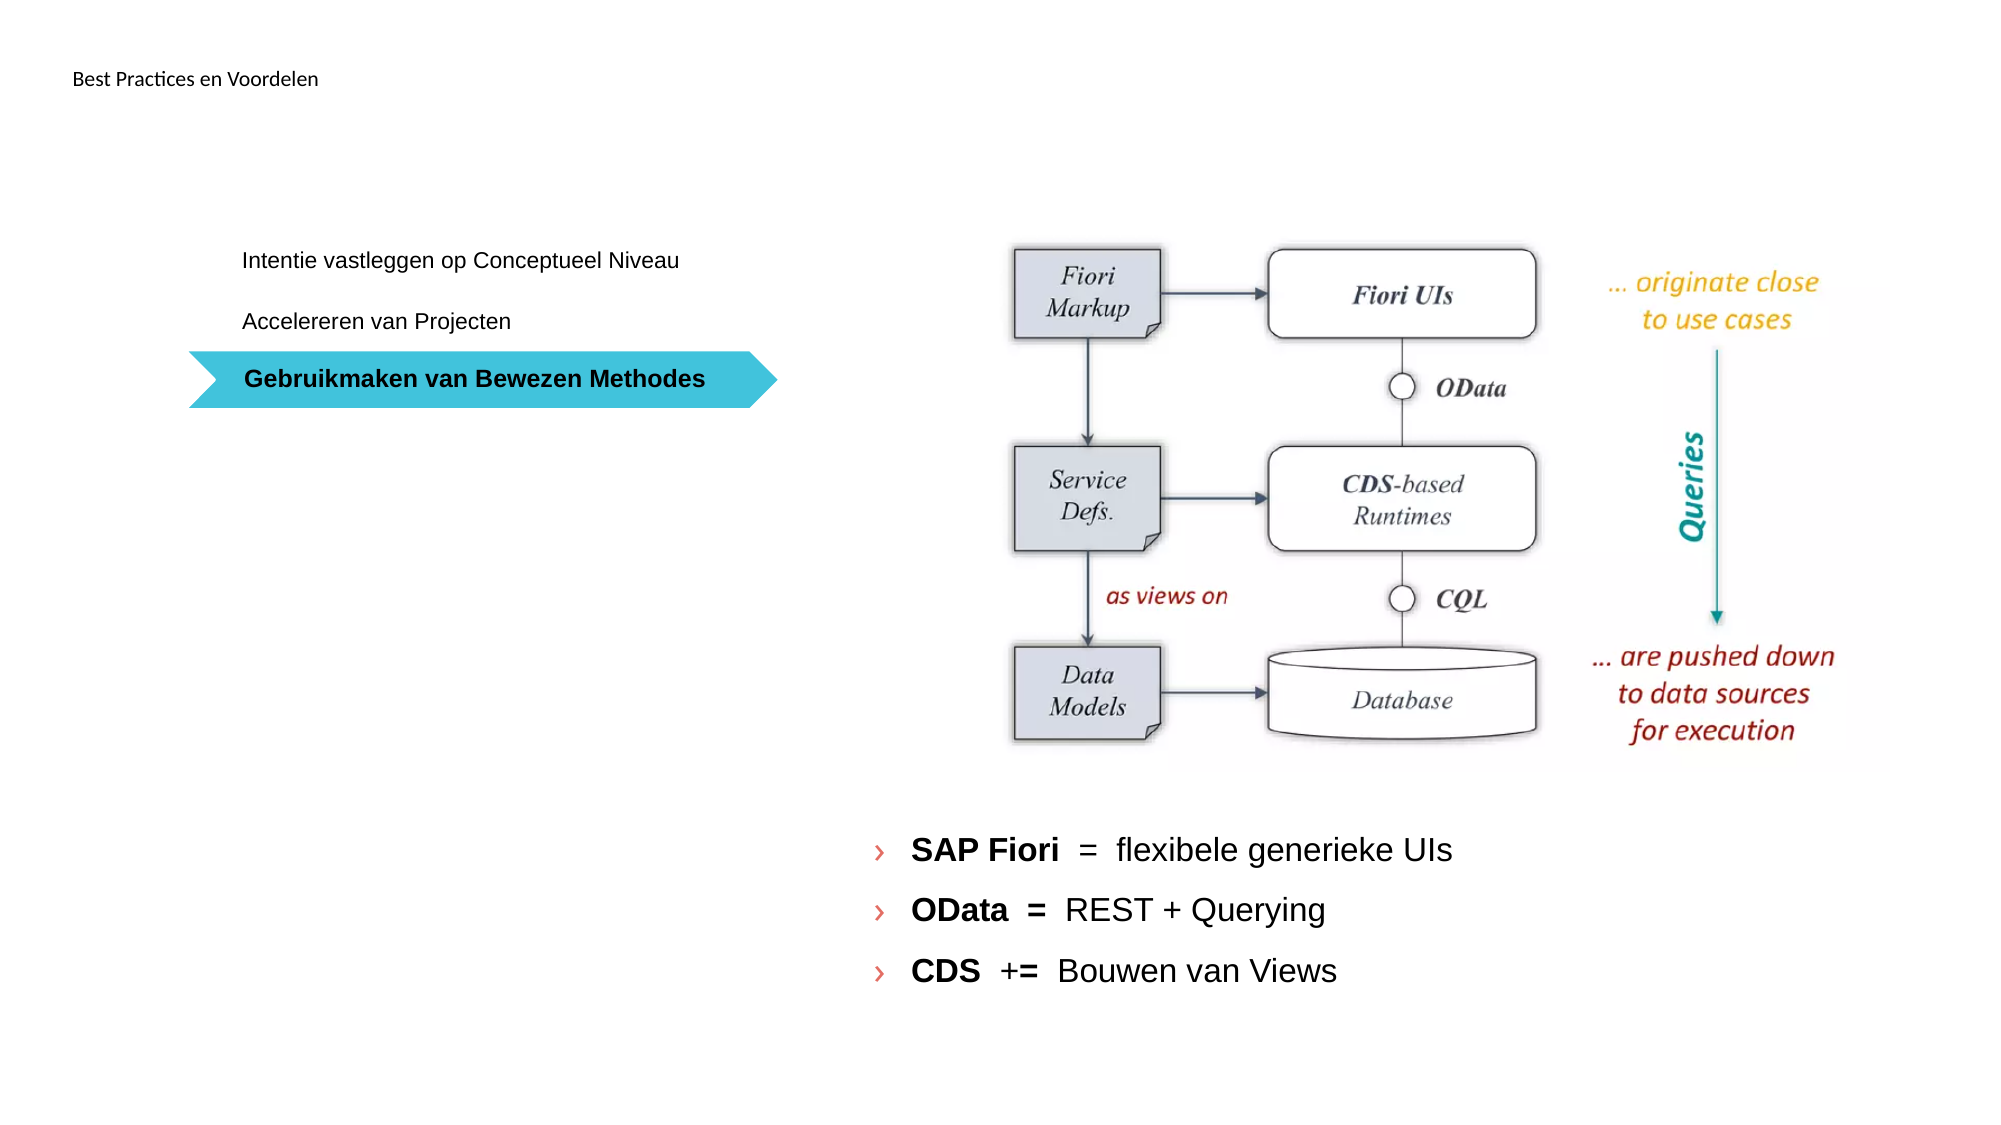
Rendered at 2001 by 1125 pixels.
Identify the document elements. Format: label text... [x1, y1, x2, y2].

title Best Practices en Voordelen [57, 59, 1943, 99]
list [182, 229, 1925, 842]
picture [999, 225, 1890, 772]
text_box SAP Fiori = flexibele generieke UIs OData = REST + Querying CDS += Bouwen van Views [858, 824, 2000, 1125]
